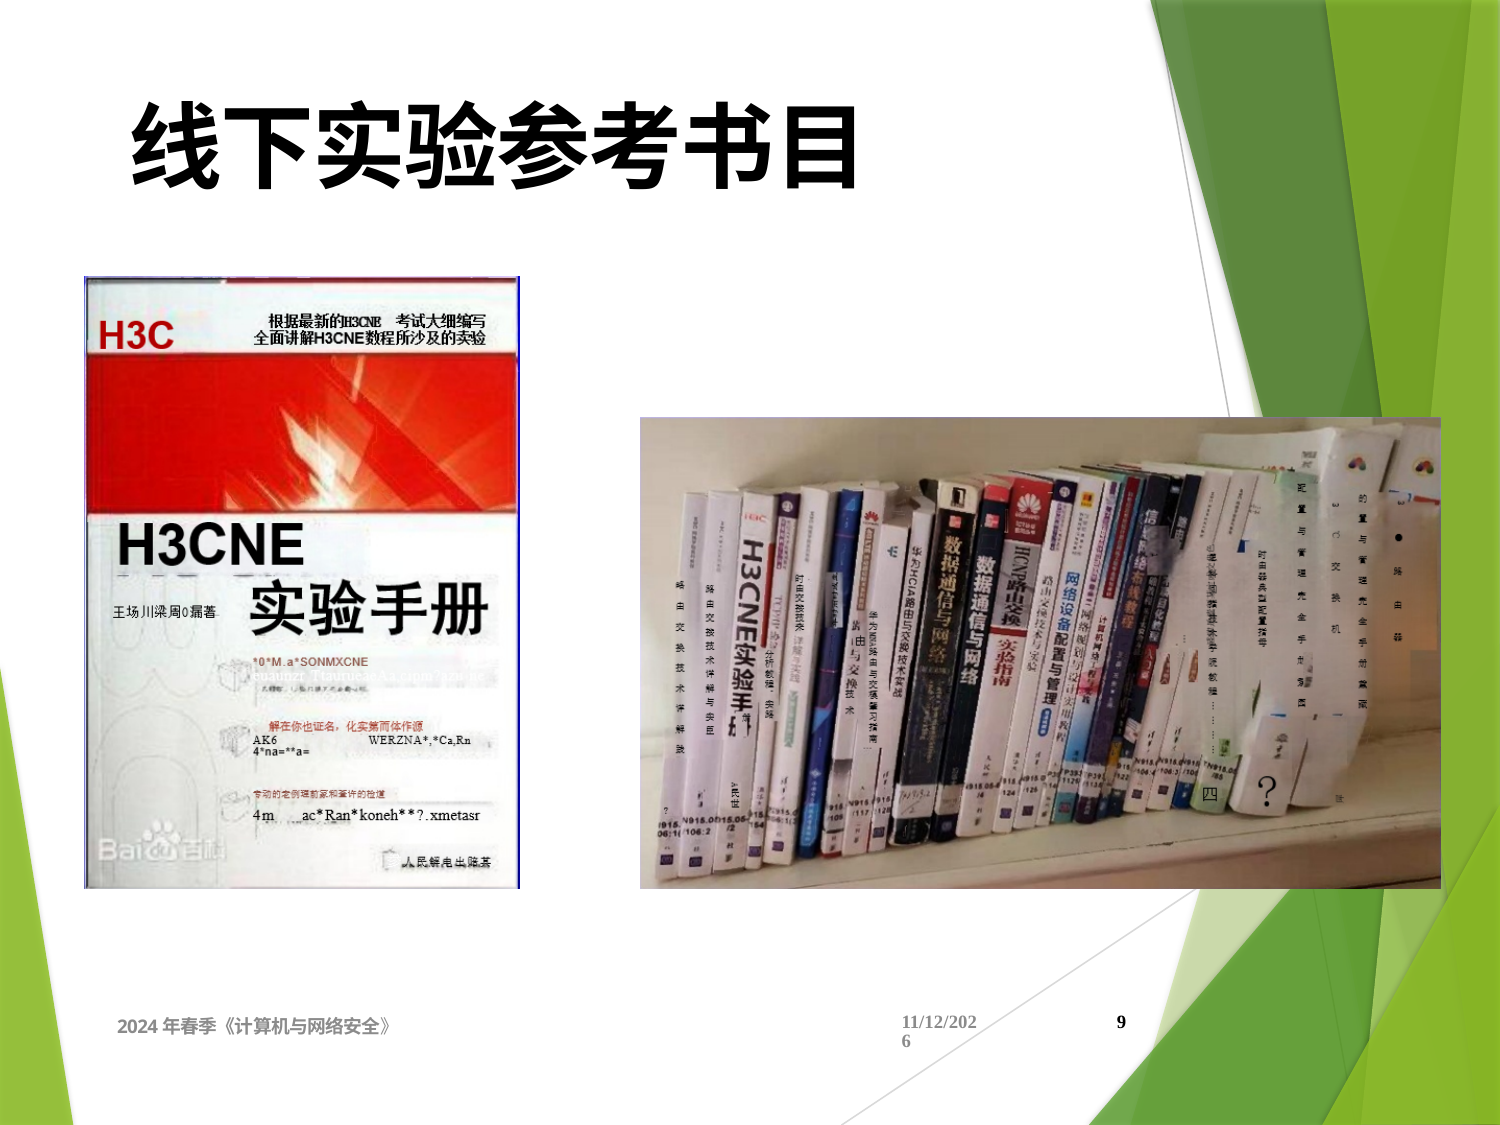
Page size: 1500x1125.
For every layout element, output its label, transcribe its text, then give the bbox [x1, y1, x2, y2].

slide_number 9 [1057, 991, 1142, 1051]
picture [83, 275, 521, 890]
picture [639, 417, 1441, 890]
text_box 线下实验参考书目 [126, 94, 870, 206]
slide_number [886, 991, 999, 1051]
footer 2024年春季《计算机与网络安全》 [99, 991, 859, 1051]
